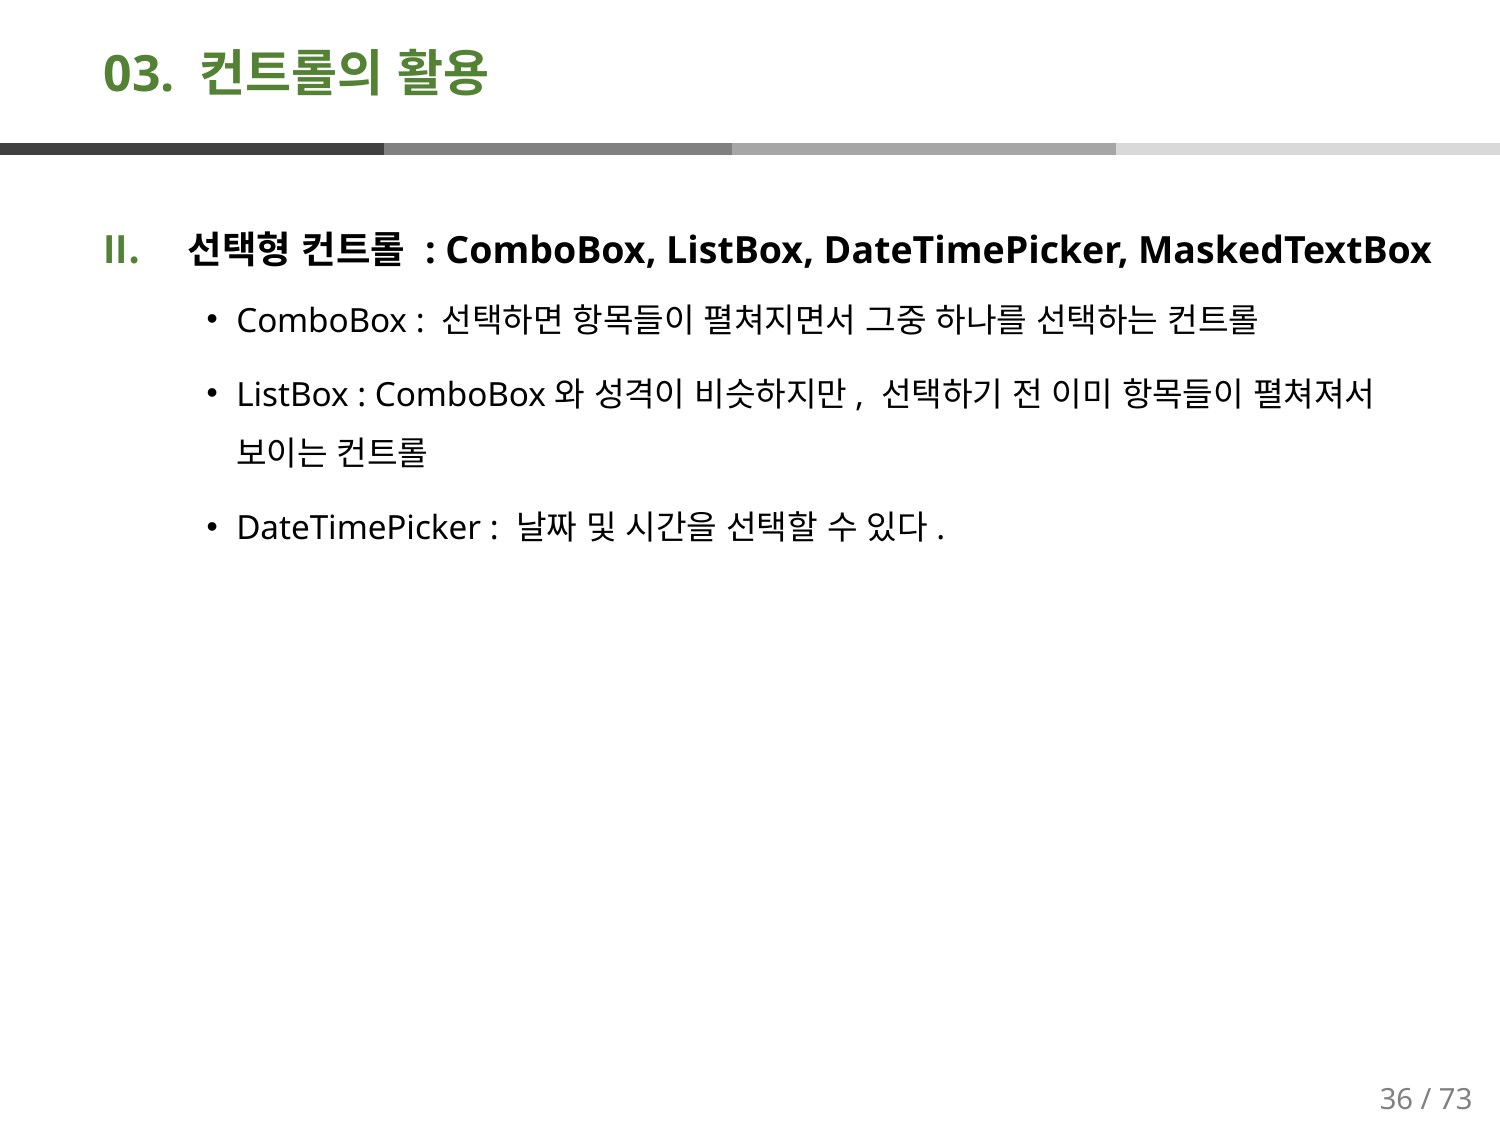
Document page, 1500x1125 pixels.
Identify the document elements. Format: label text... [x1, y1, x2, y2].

list 선택형 컨트롤 : ComboBox, ListBox, DateTimePicker, MaskedTextBox ComboBox : 선택하면 항목들이 펼쳐지면서 그중 하나를 선택하는 컨트롤 ListBox : ComboBox와 성격이 비슷하지만, 선택하기 전 이미 항목들이 펼쳐져서 보이는 컨트롤 DateTimePicker : 날짜 및 시간을 선택할 수 있다. [88, 196, 1471, 1125]
title 03. 컨트롤의 활용 [88, 30, 1400, 121]
